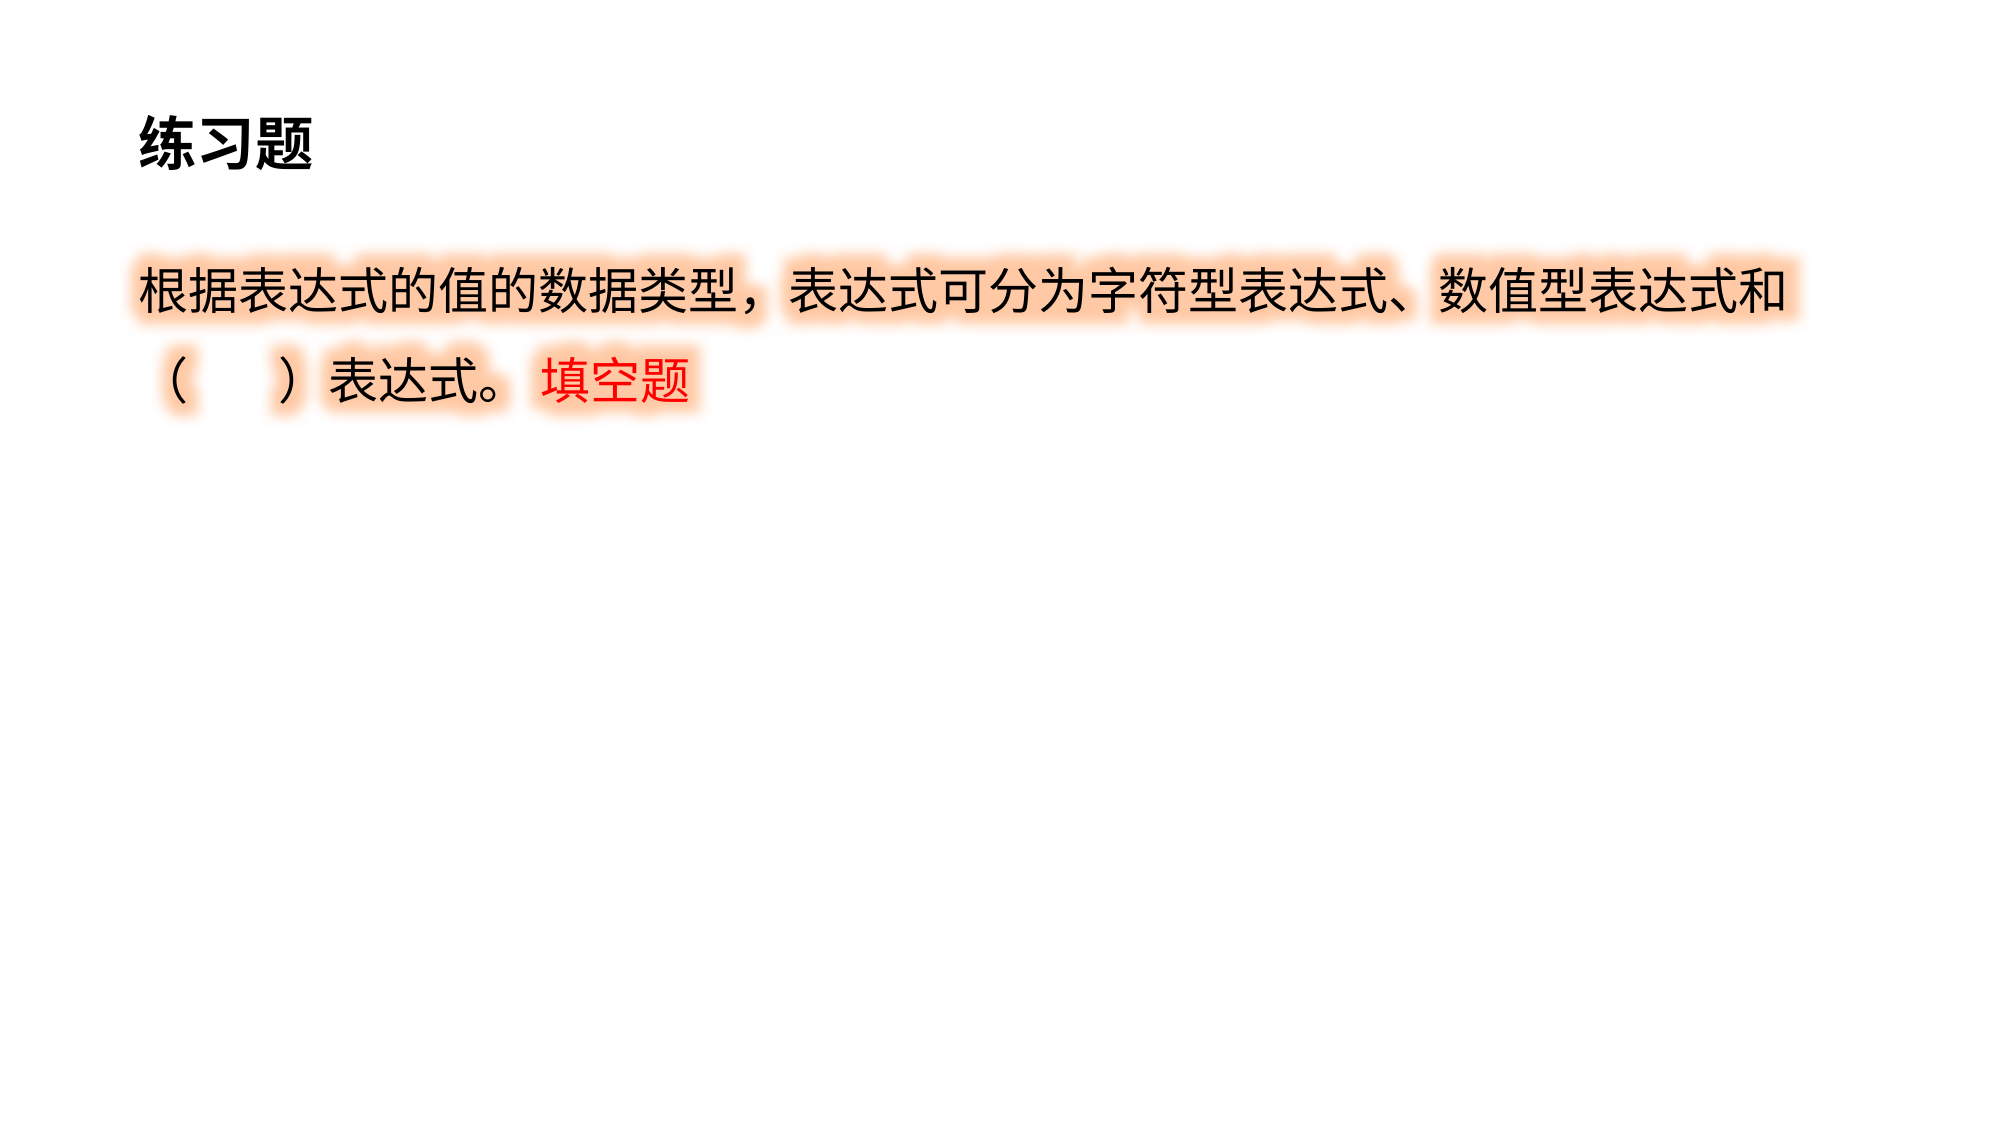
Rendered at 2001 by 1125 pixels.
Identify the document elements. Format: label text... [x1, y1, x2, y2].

text_box 练习题 [120, 97, 1568, 187]
text_box 4.1 SQL概述 [113, 212, 1847, 1055]
text_box 根据表达式的值的数据类型，表达式可分为字符型表达式、数值型表达式和（ ）表达式。 填空题 [120, 219, 1839, 1047]
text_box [117, 216, 1843, 1051]
